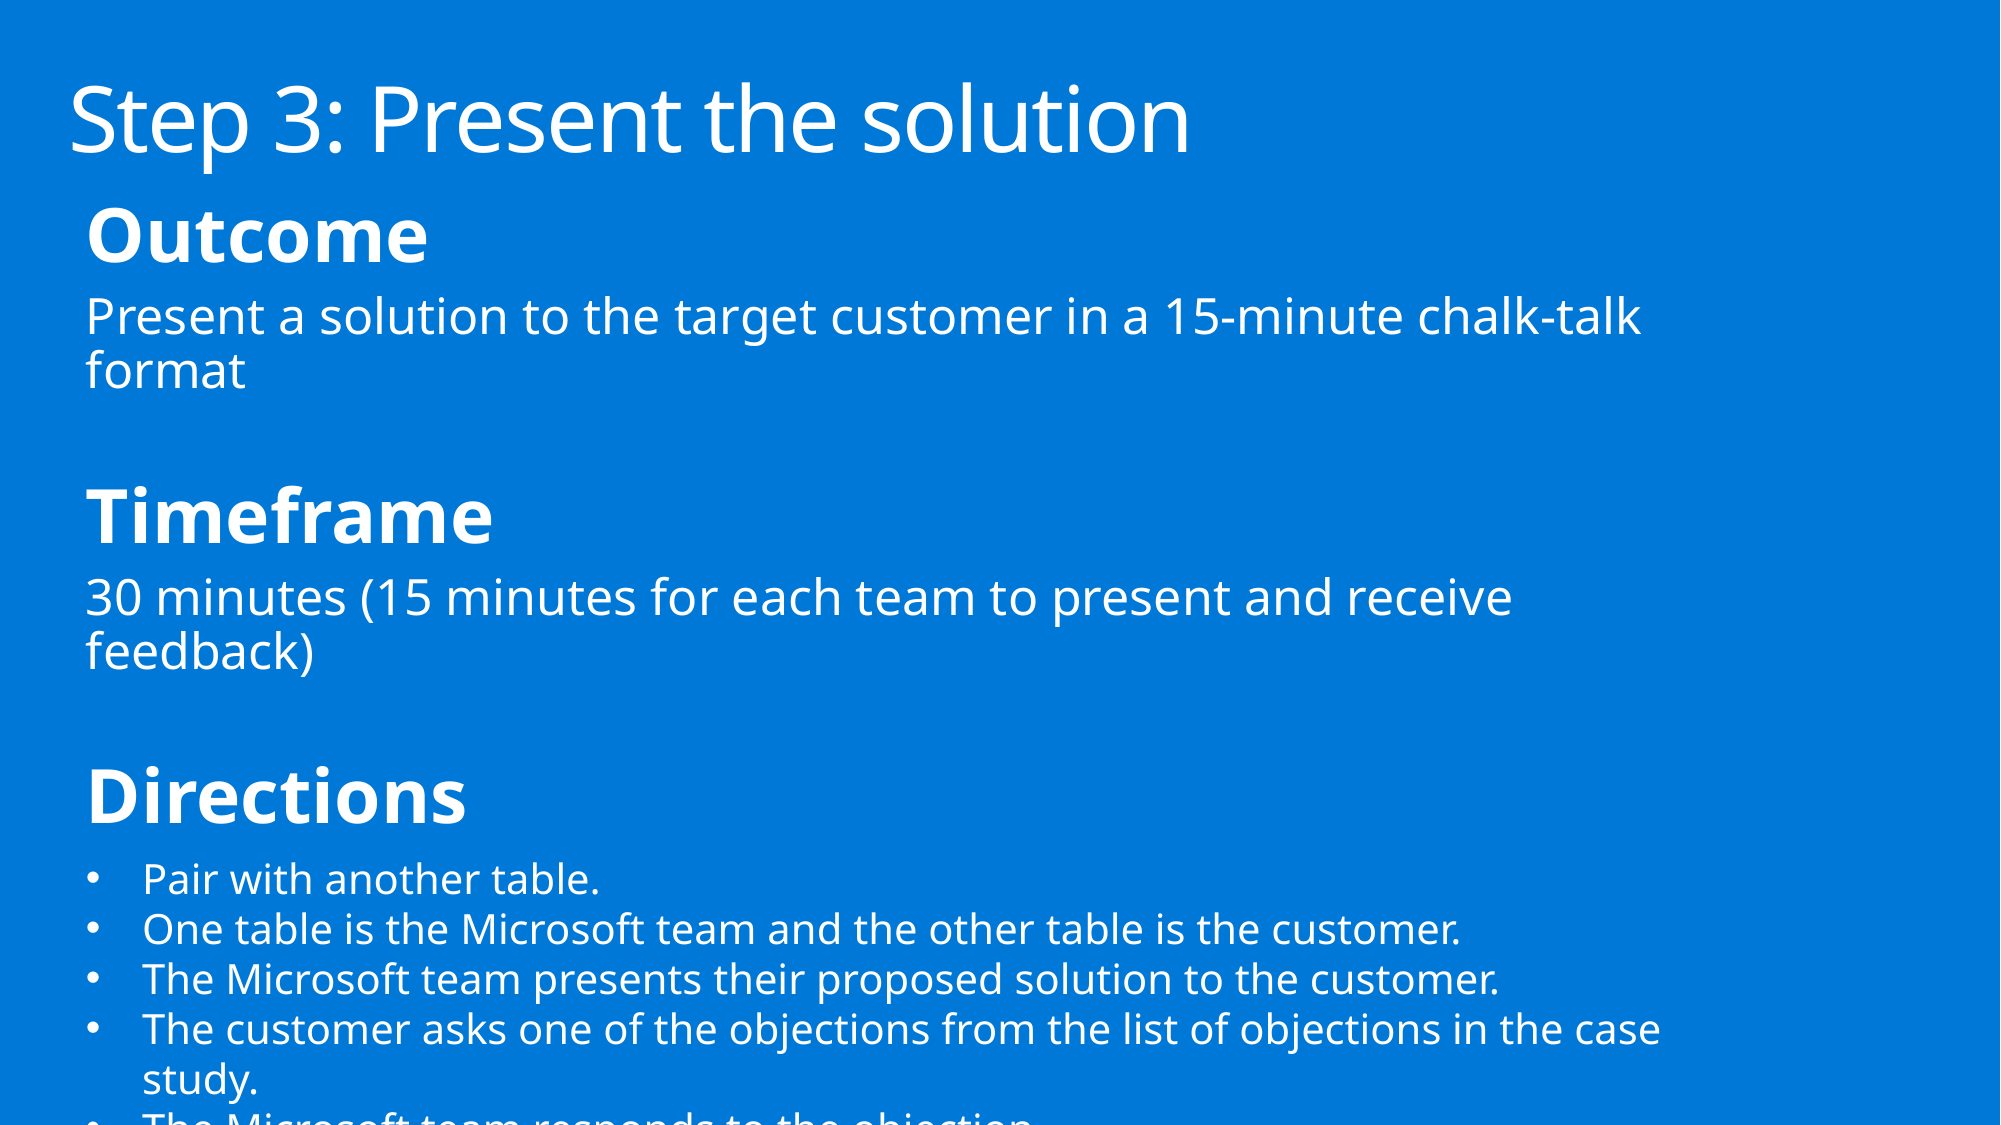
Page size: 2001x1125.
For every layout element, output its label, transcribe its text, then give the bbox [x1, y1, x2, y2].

title Step 3: Present the solution [44, 47, 1957, 196]
text_box Outcome Present a solution to the target customer in a 15-minute chalk-talk format Timeframe 30 minutes (15 minutes for each team to present and receive feedback) Directions Pair with another table. One table is the Microsoft team and the other table is the customer. The Microsoft team presents their proposed solution to the customer. The customer asks one of the objections from the list of objections in the case study. The Microsoft team responds to the objection. The customer team gives feedback to the Microsoft team. [55, 174, 1734, 1125]
